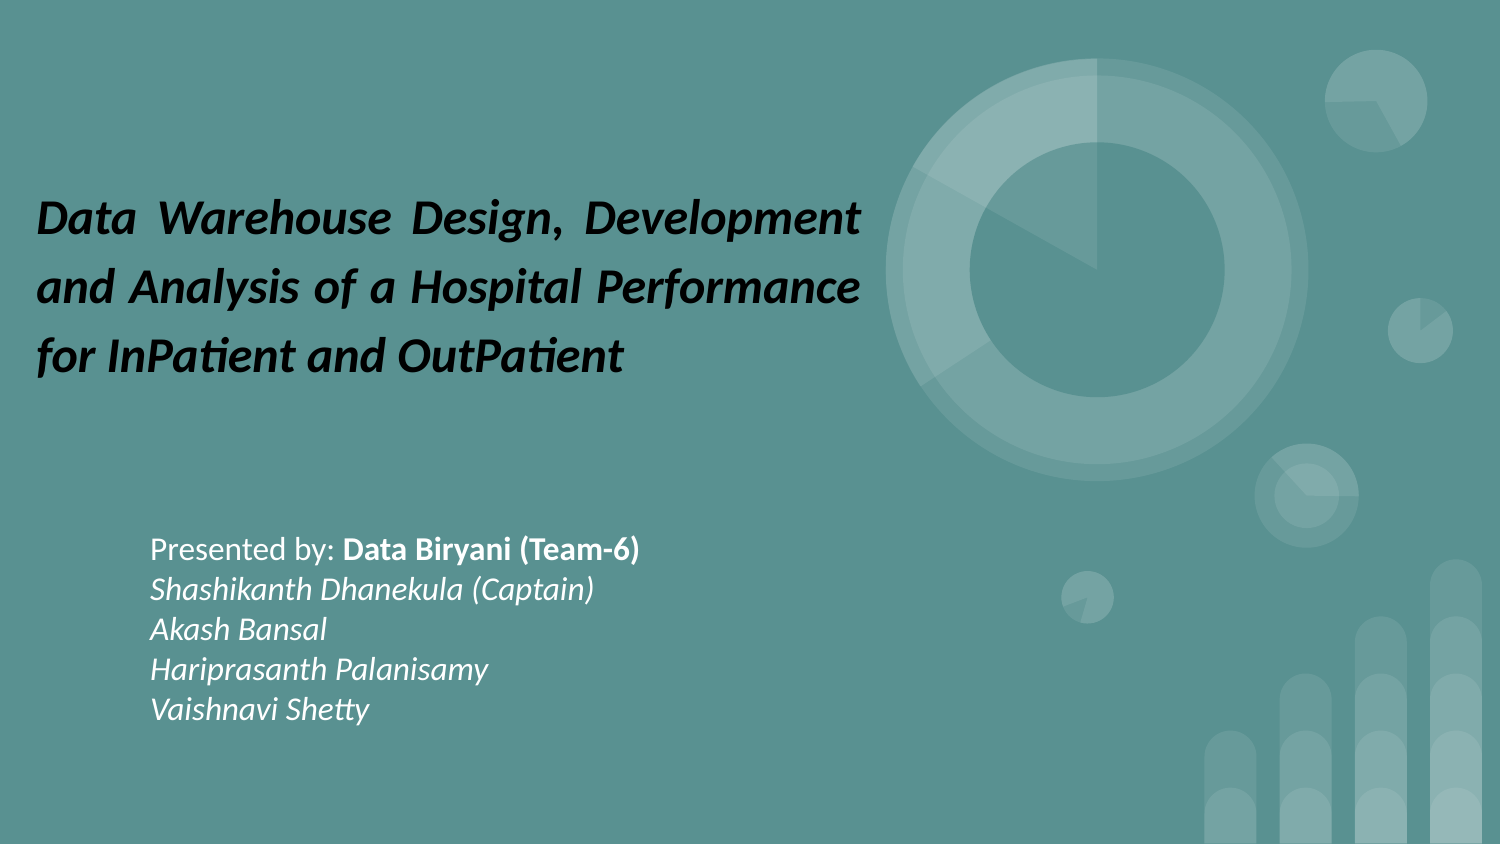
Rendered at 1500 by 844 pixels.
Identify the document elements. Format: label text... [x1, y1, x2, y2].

subtitle Presented by: Data Biryani (Team-6) Shashikanth Dhanekula (Captain) Akash Bansal Hariprasanth Palanisamy Vaishnavi Shetty [135, 512, 834, 802]
title Data Warehouse Design, Development and Analysis of a Hospital Performance for InPatient and OutPatient [21, 160, 877, 512]
